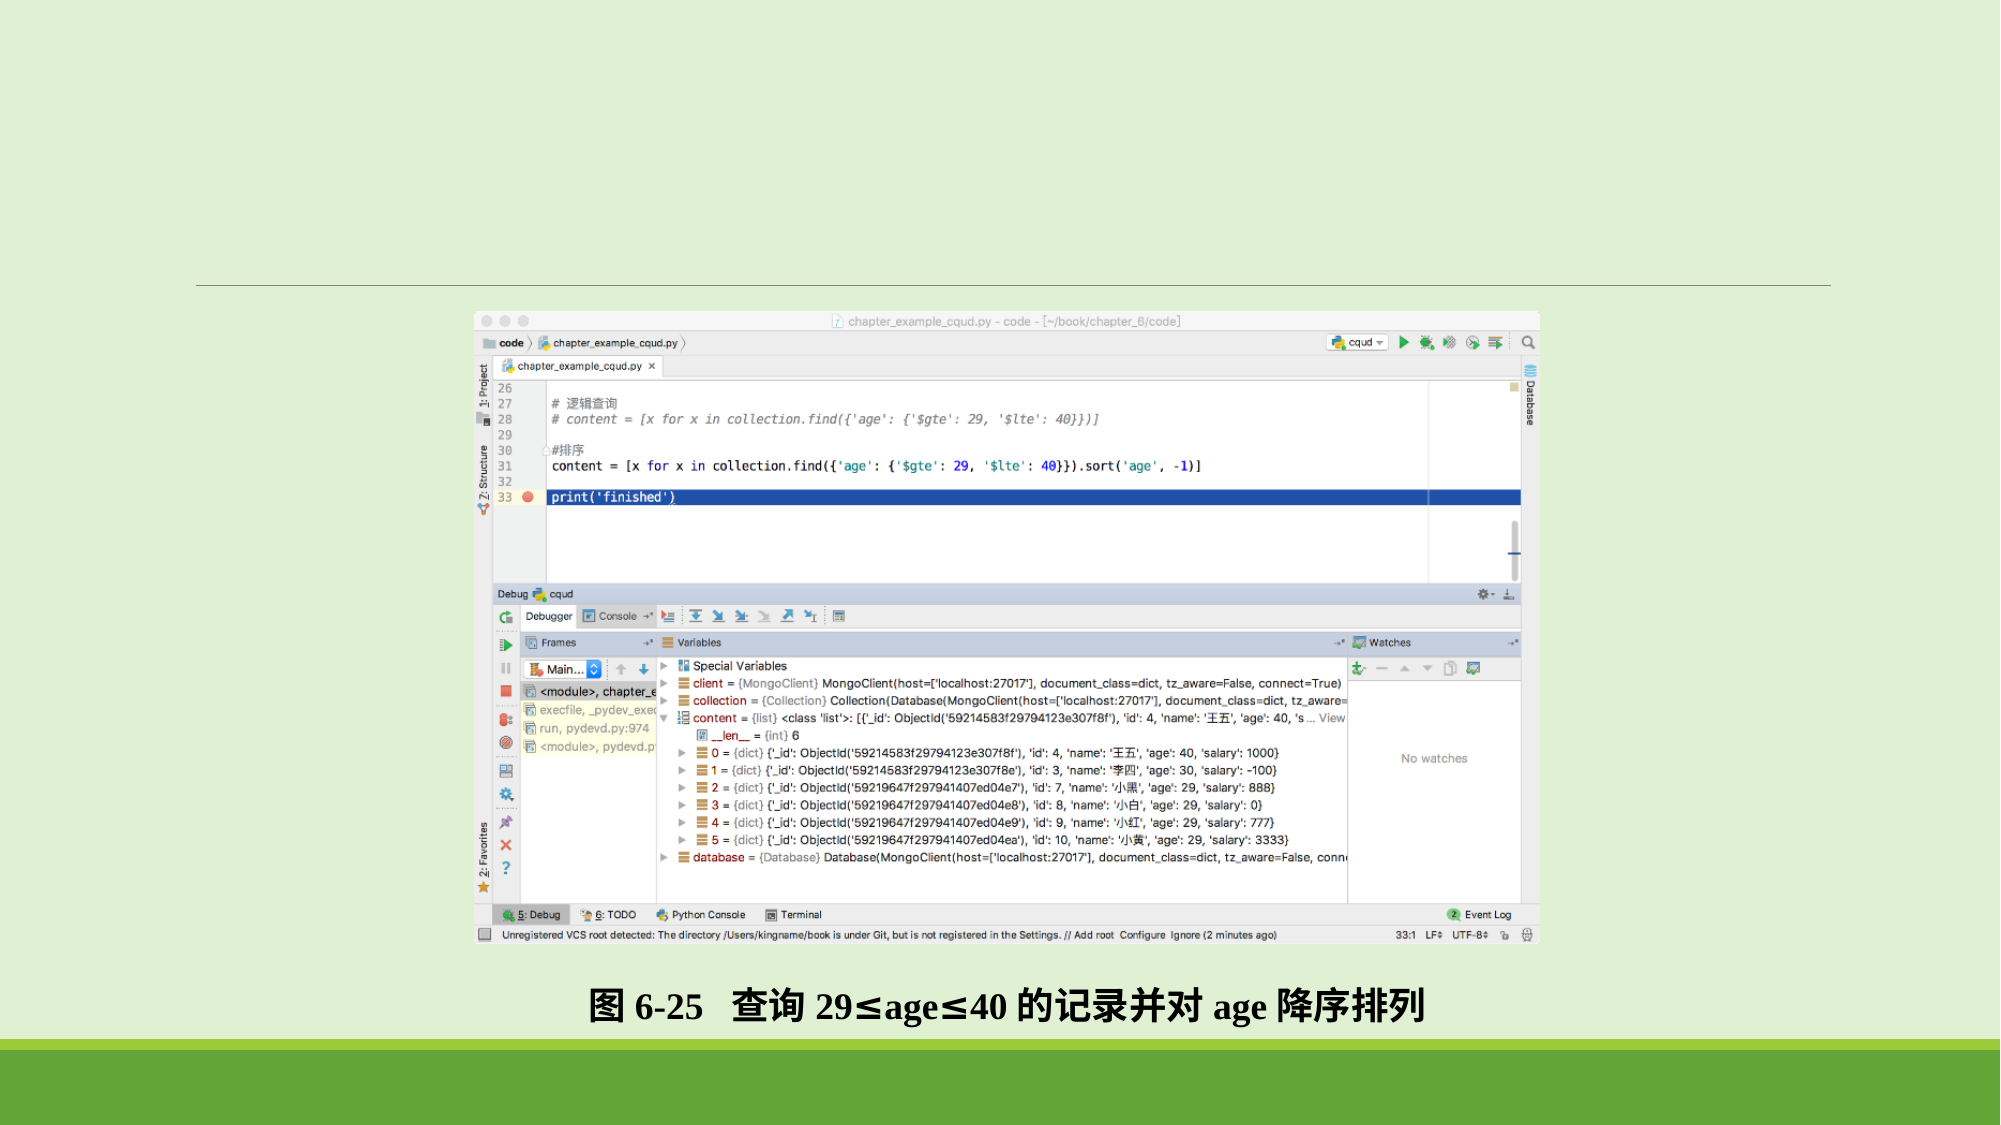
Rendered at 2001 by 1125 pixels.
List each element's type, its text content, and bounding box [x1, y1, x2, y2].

text_box 图6-25 查询29≤age≤40的记录并对age降序排列 [573, 974, 1442, 1035]
picture [474, 311, 1541, 945]
